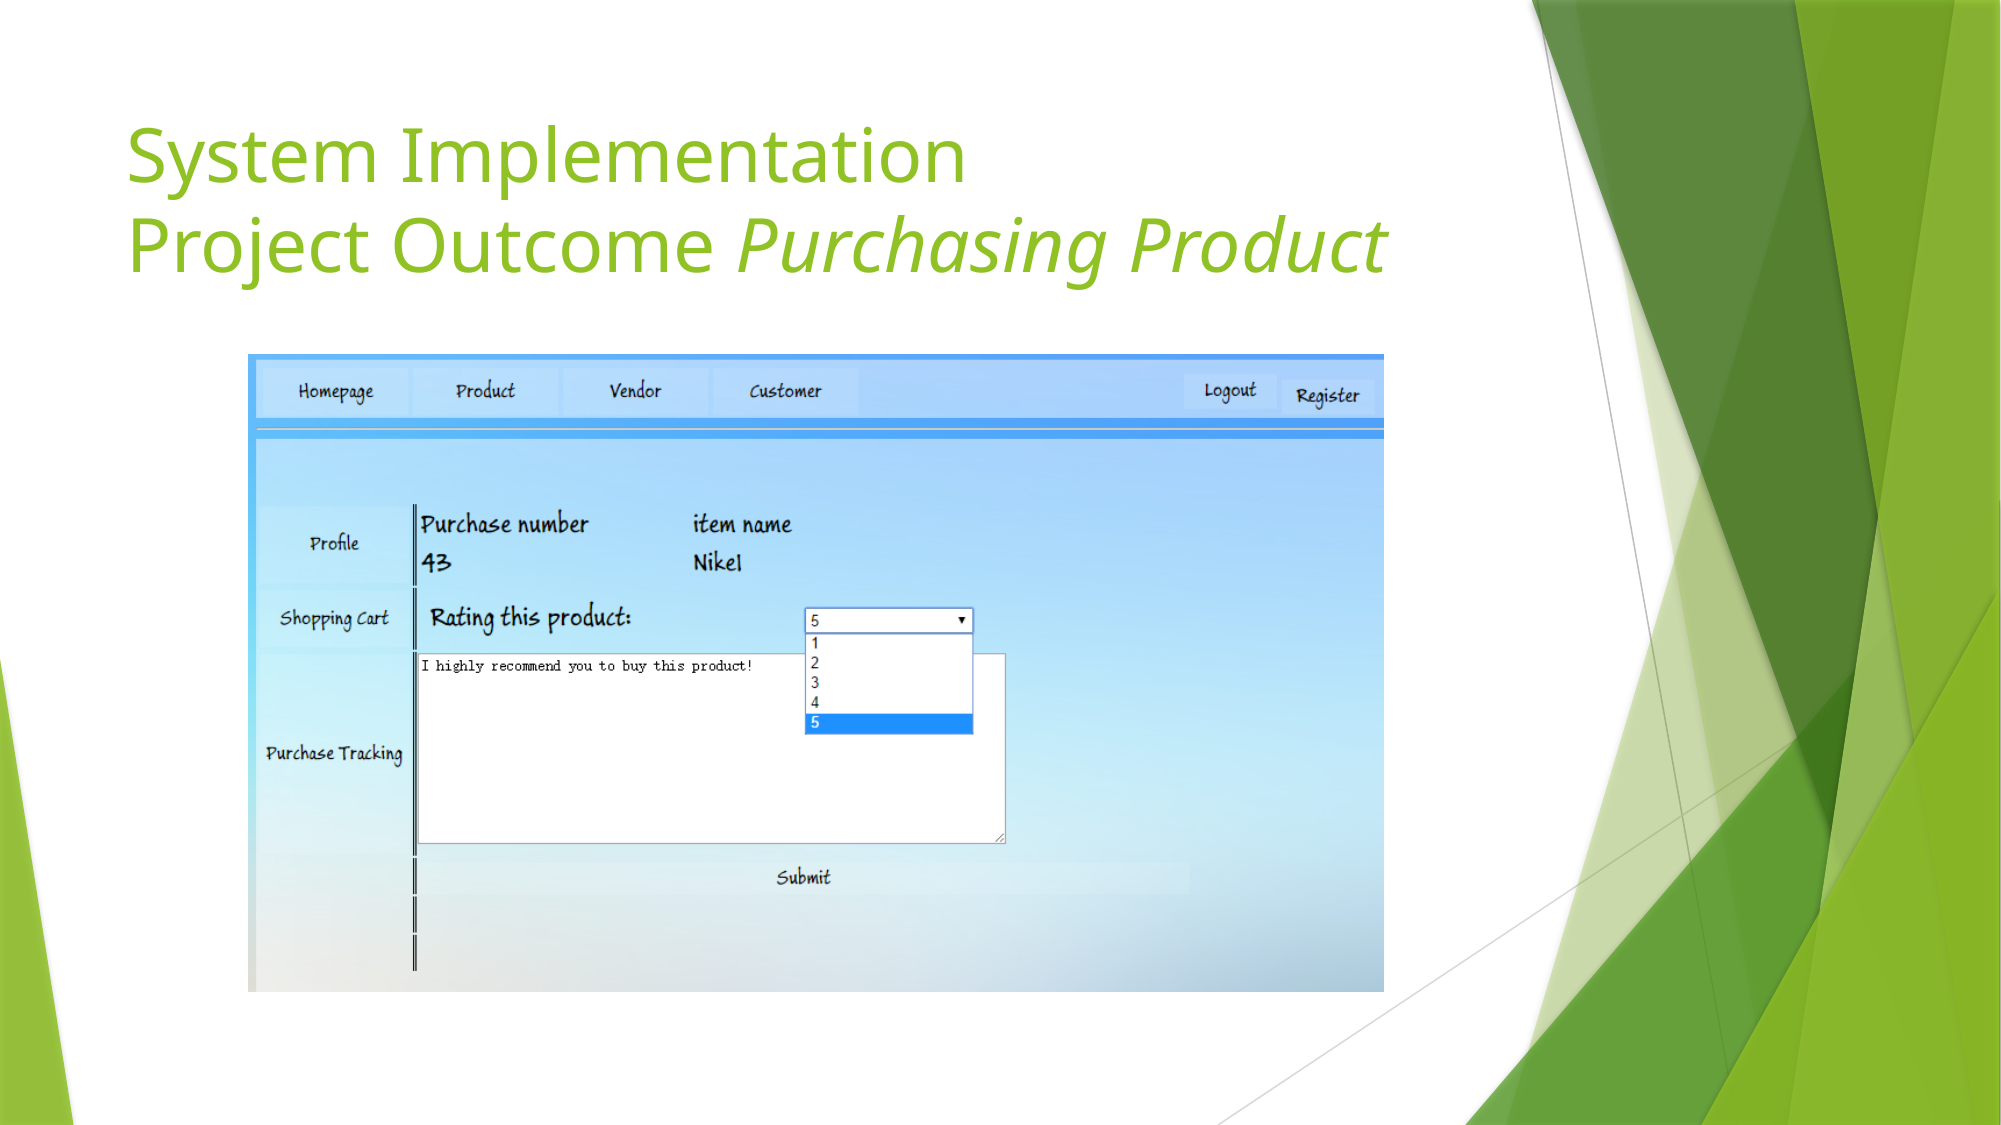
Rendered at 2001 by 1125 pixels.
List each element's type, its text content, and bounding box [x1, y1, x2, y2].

title System Implementation Project Outcome Purchasing Product [111, 99, 1522, 317]
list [248, 353, 1385, 992]
